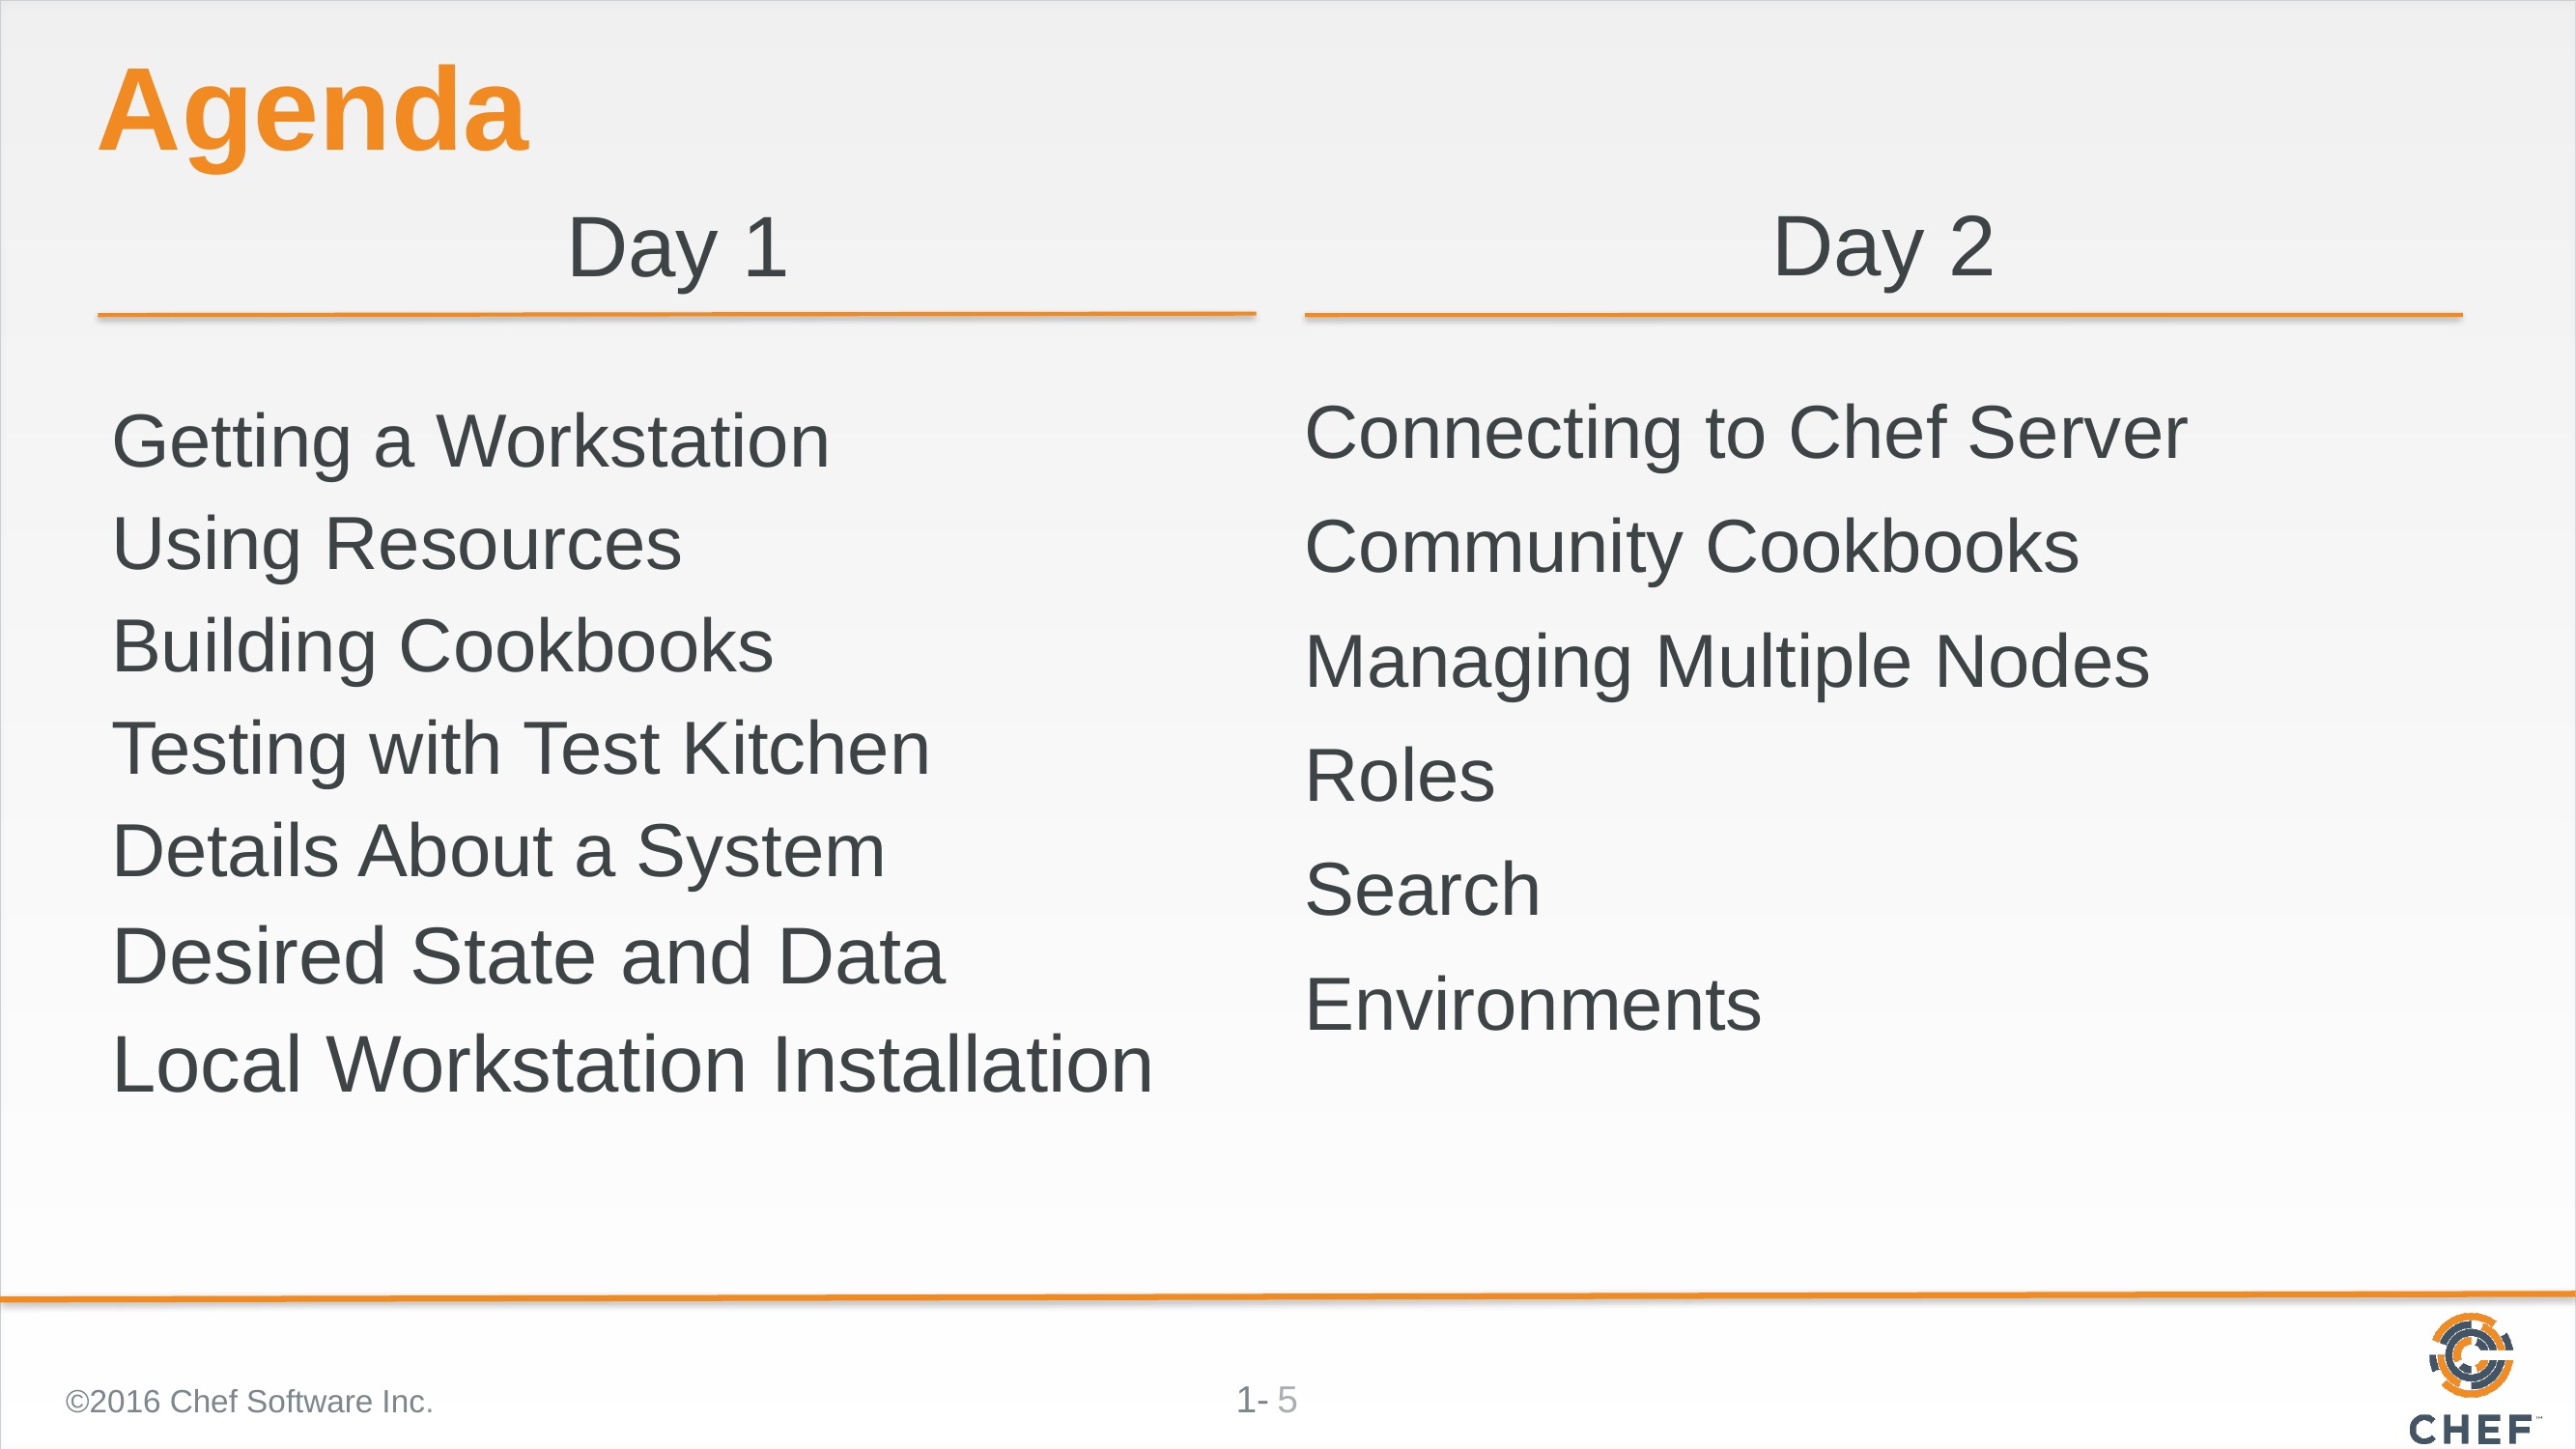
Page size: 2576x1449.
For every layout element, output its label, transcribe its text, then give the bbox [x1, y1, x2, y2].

footer ©2016 Chef Software Inc. [51, 1359, 97, 1440]
picture [2463, 1297, 2550, 1449]
text_box Getting a Workstation Using Resources Building Cookbooks Testing with Test Kitchen Details About a System Desired State and Data Local Workstation Installation [97, 384, 1304, 1449]
list Day 1 [94, 191, 1263, 325]
text_box Connecting to Chef Server Community Cookbooks Managing Multiple Nodes Roles Search Environments [1304, 383, 2463, 1449]
title Agenda [96, 48, 2463, 180]
list Day 2 [1299, 189, 2469, 323]
